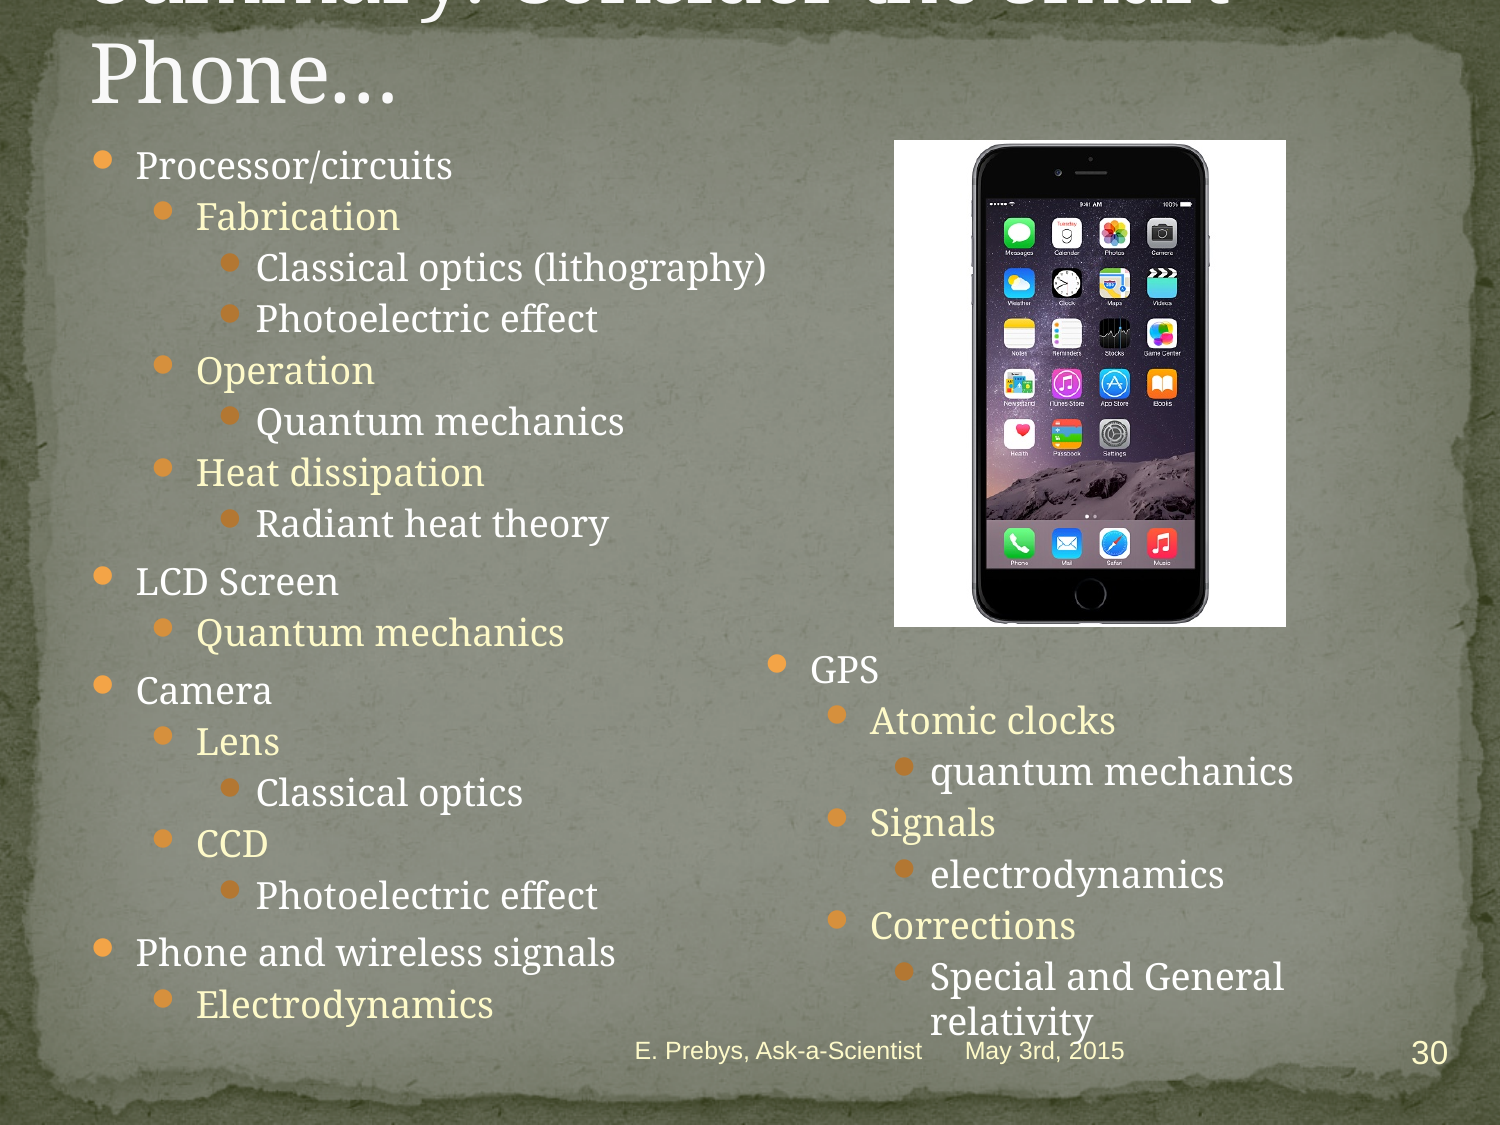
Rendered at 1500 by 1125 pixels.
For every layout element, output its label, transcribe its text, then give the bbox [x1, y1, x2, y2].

text_box GPS Atomic clocks quantum mechanics Signals electrodynamics Corrections Special and General relativity [749, 638, 1469, 1020]
footer E. Prebys, Ask-a-Scientist [350, 1017, 938, 1081]
slide_number 30 [1379, 1014, 1480, 1089]
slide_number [950, 1020, 1375, 1081]
list Processor/circuits Fabrication Classical optics (lithography) Photoelectric effect Operation Quantum mechanics Heat dissipation Radiant heat theory LCD Screen Quantum mechanics Camera Lens Classical optics CCD Photoelectric effect Phone and wireless signals Electrodynamics [75, 133, 852, 997]
picture [894, 140, 1286, 627]
title Summary: Consider the Smart Phone… [74, 24, 1450, 128]
